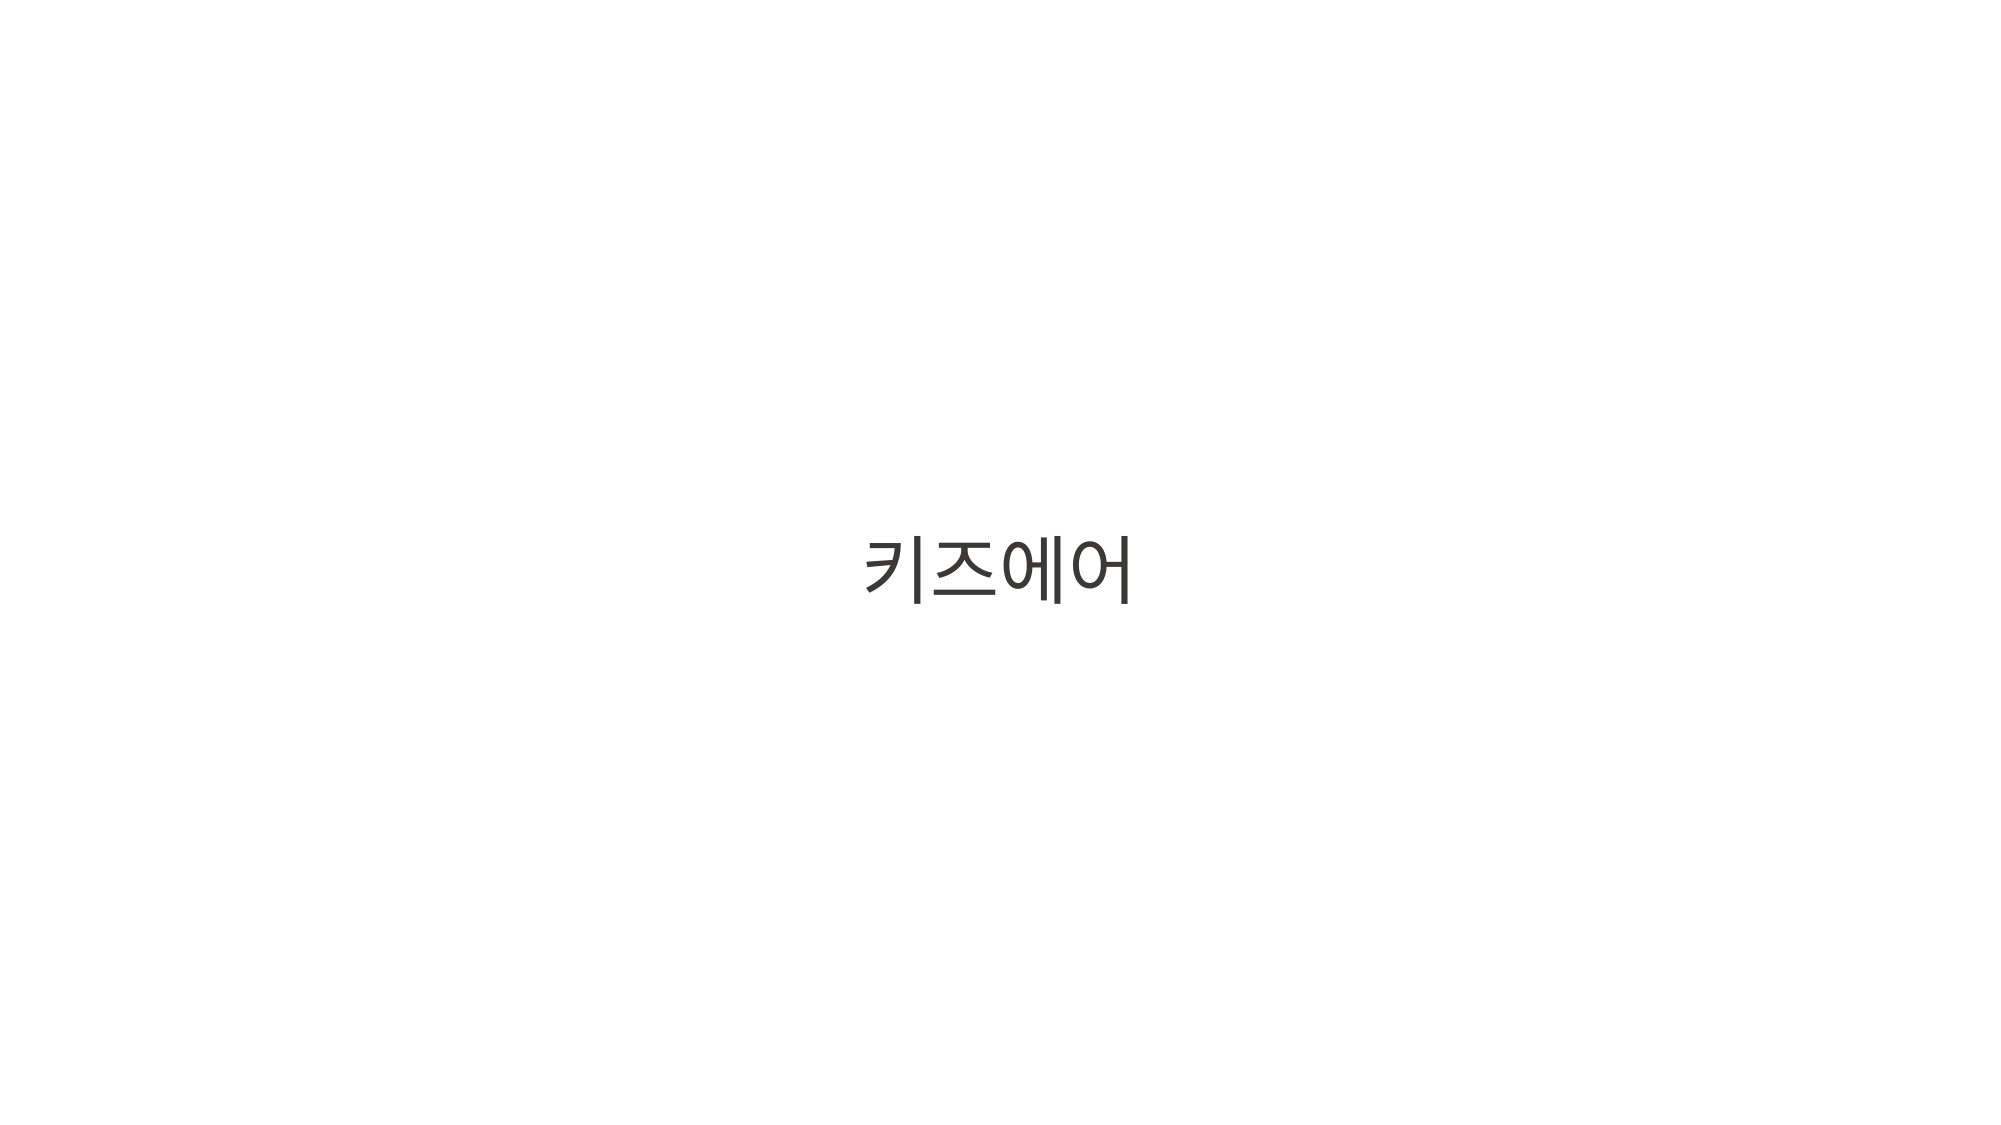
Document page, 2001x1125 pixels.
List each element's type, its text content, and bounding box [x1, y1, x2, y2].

text_box 키즈에어 [847, 516, 1153, 622]
